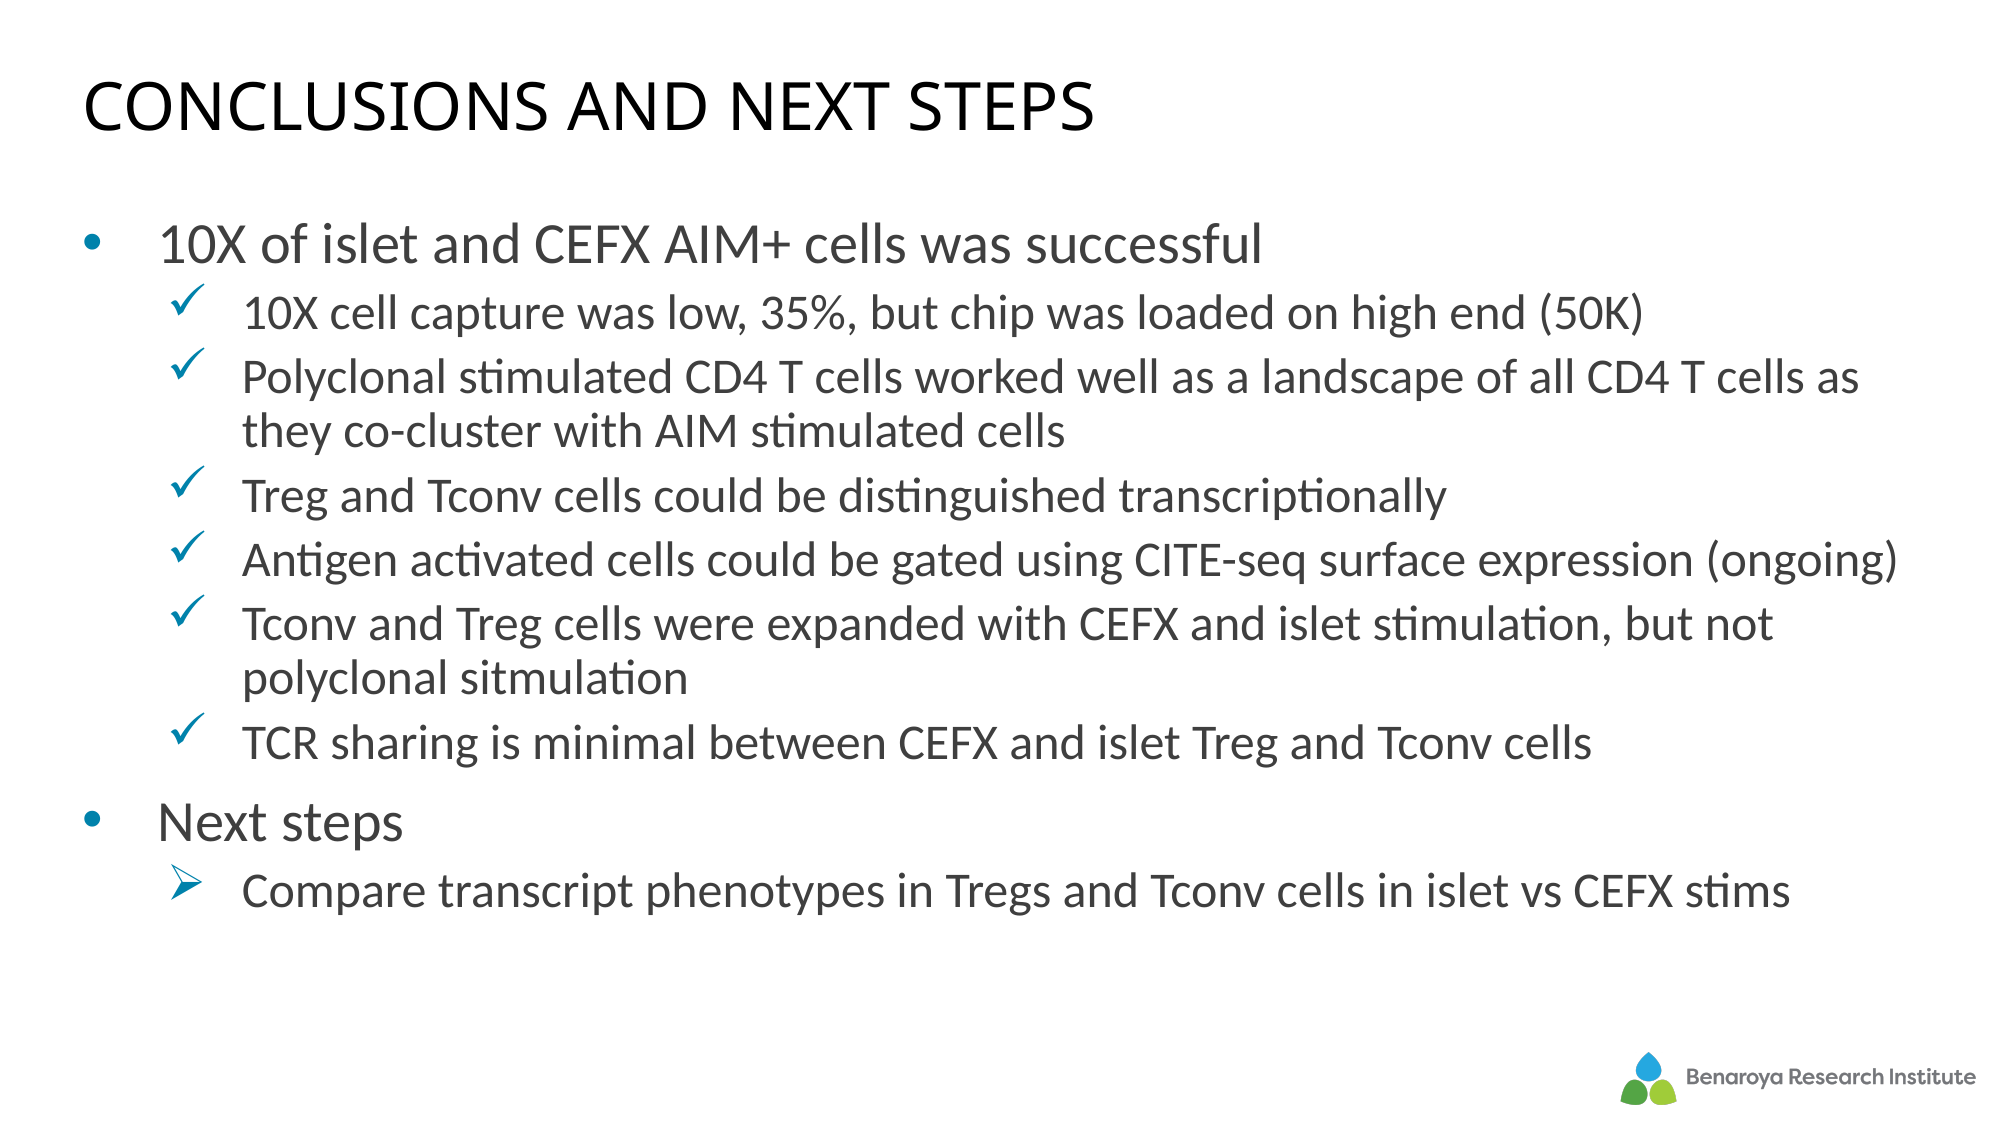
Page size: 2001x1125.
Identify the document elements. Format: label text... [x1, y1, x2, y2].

picture [1620, 1052, 1976, 1105]
title Conclusions and next steps [67, 59, 1932, 158]
list 10X of islet and CEFX AIM+ cells was successful 10X cell capture was low, 35%, but chip was loaded on high end (50K) Polyclonal stimulated CD4 T cells worked well as a landscape of all CD4 T cells as they co-cluster with AIM stimulated cells Treg and Tconv cells could be distinguished transcriptionally Antigen activated cells could be gated using CITE-seq surface expression (ongoing) Tconv and Treg cells were expanded with CEFX and islet stimulation, but not polyclonal sitmulation TCR sharing is minimal between CEFX and islet Treg and Tconv cells Next steps Compare transcript phenotypes in Tregs and Tconv cells in islet vs CEFX stims [67, 205, 1932, 1066]
